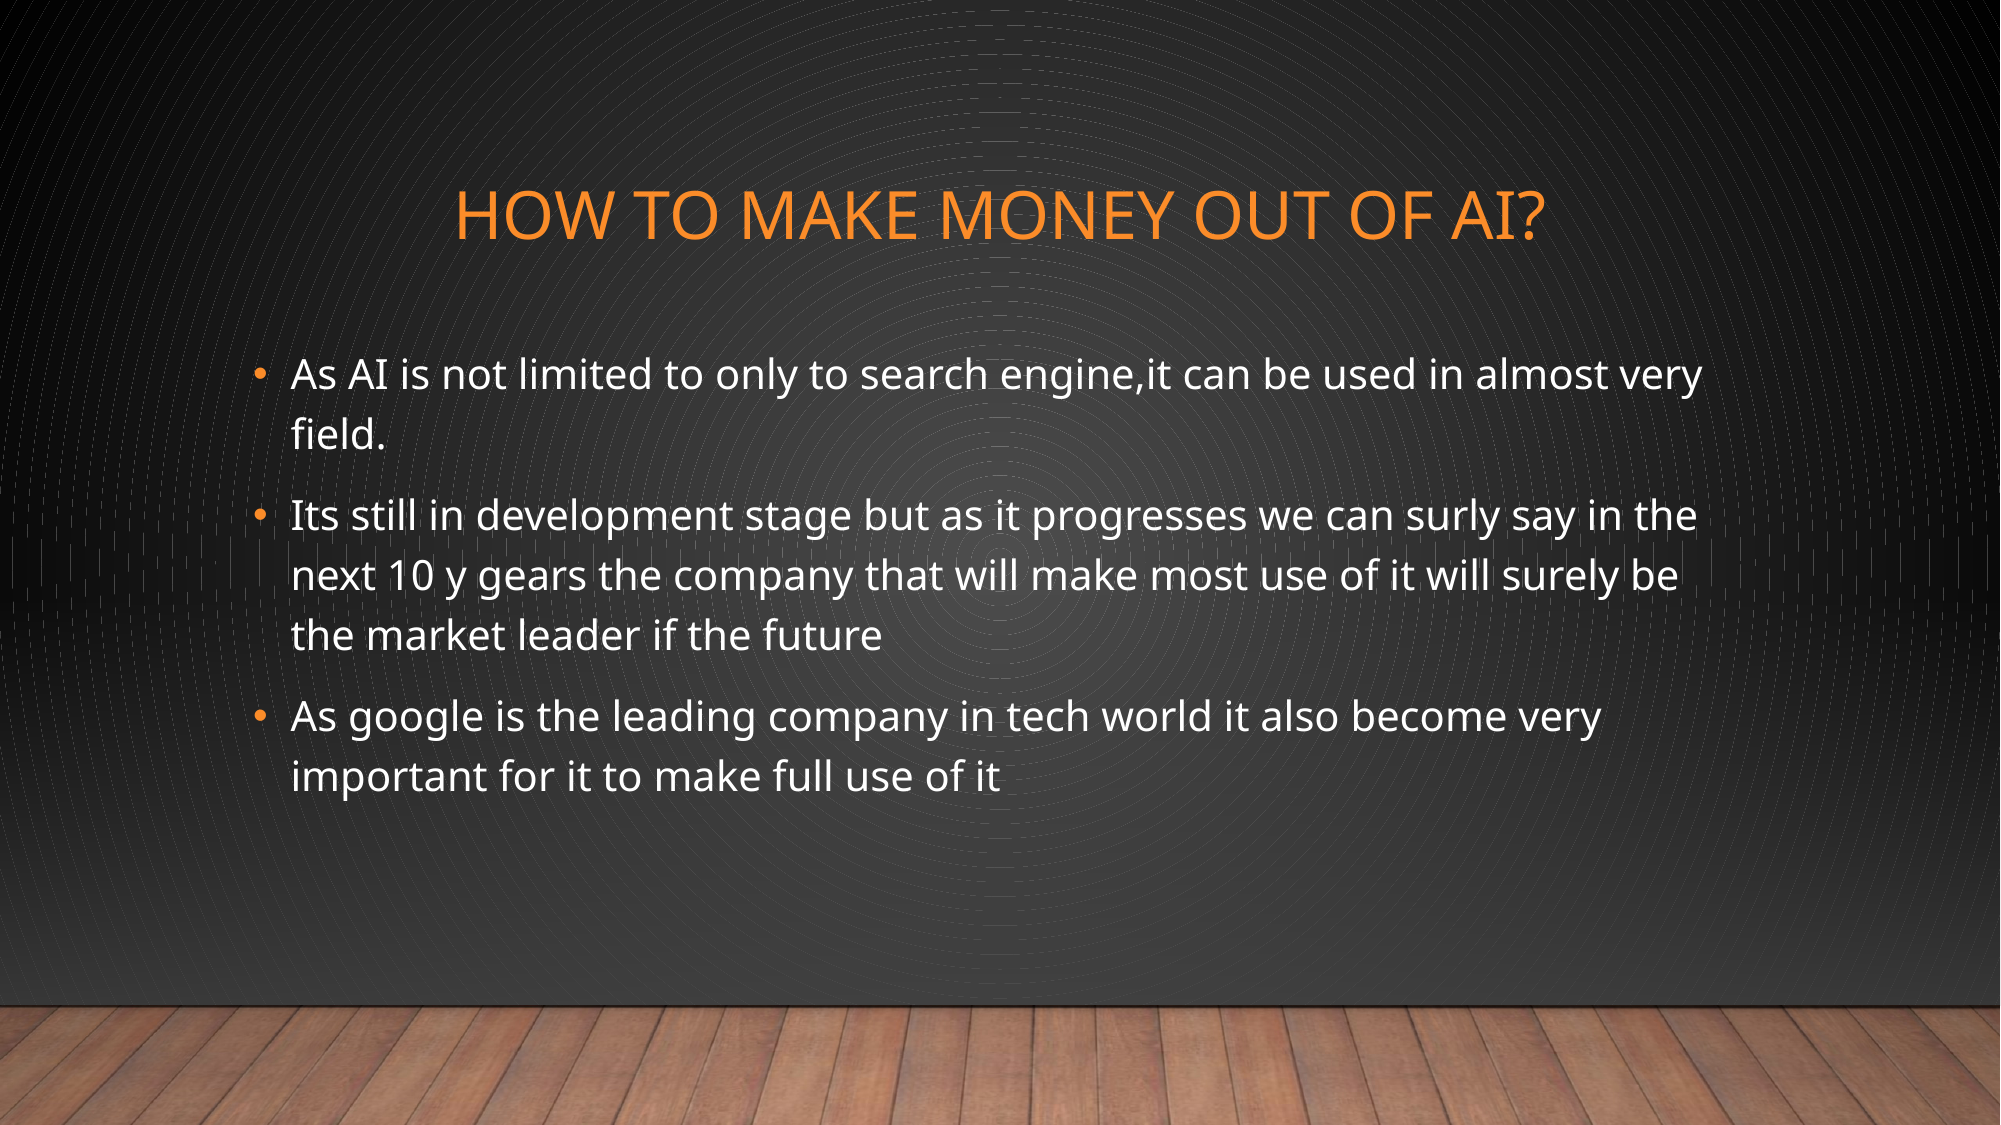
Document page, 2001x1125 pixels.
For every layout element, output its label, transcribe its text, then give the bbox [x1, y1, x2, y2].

title How TO MAKE MONEY OUT OF AI? [238, 131, 1763, 305]
picture [0, 1005, 2000, 1125]
list As AI is not limited to only to search engine,it can be used in almost very field. Its still in development stage but as it progresses we can surly say in the next 10 y gears the company that will make most use of it will surely be the market leader if the future As google is the leading company in tech world it also become very important for it to make full use of it [238, 330, 1763, 897]
